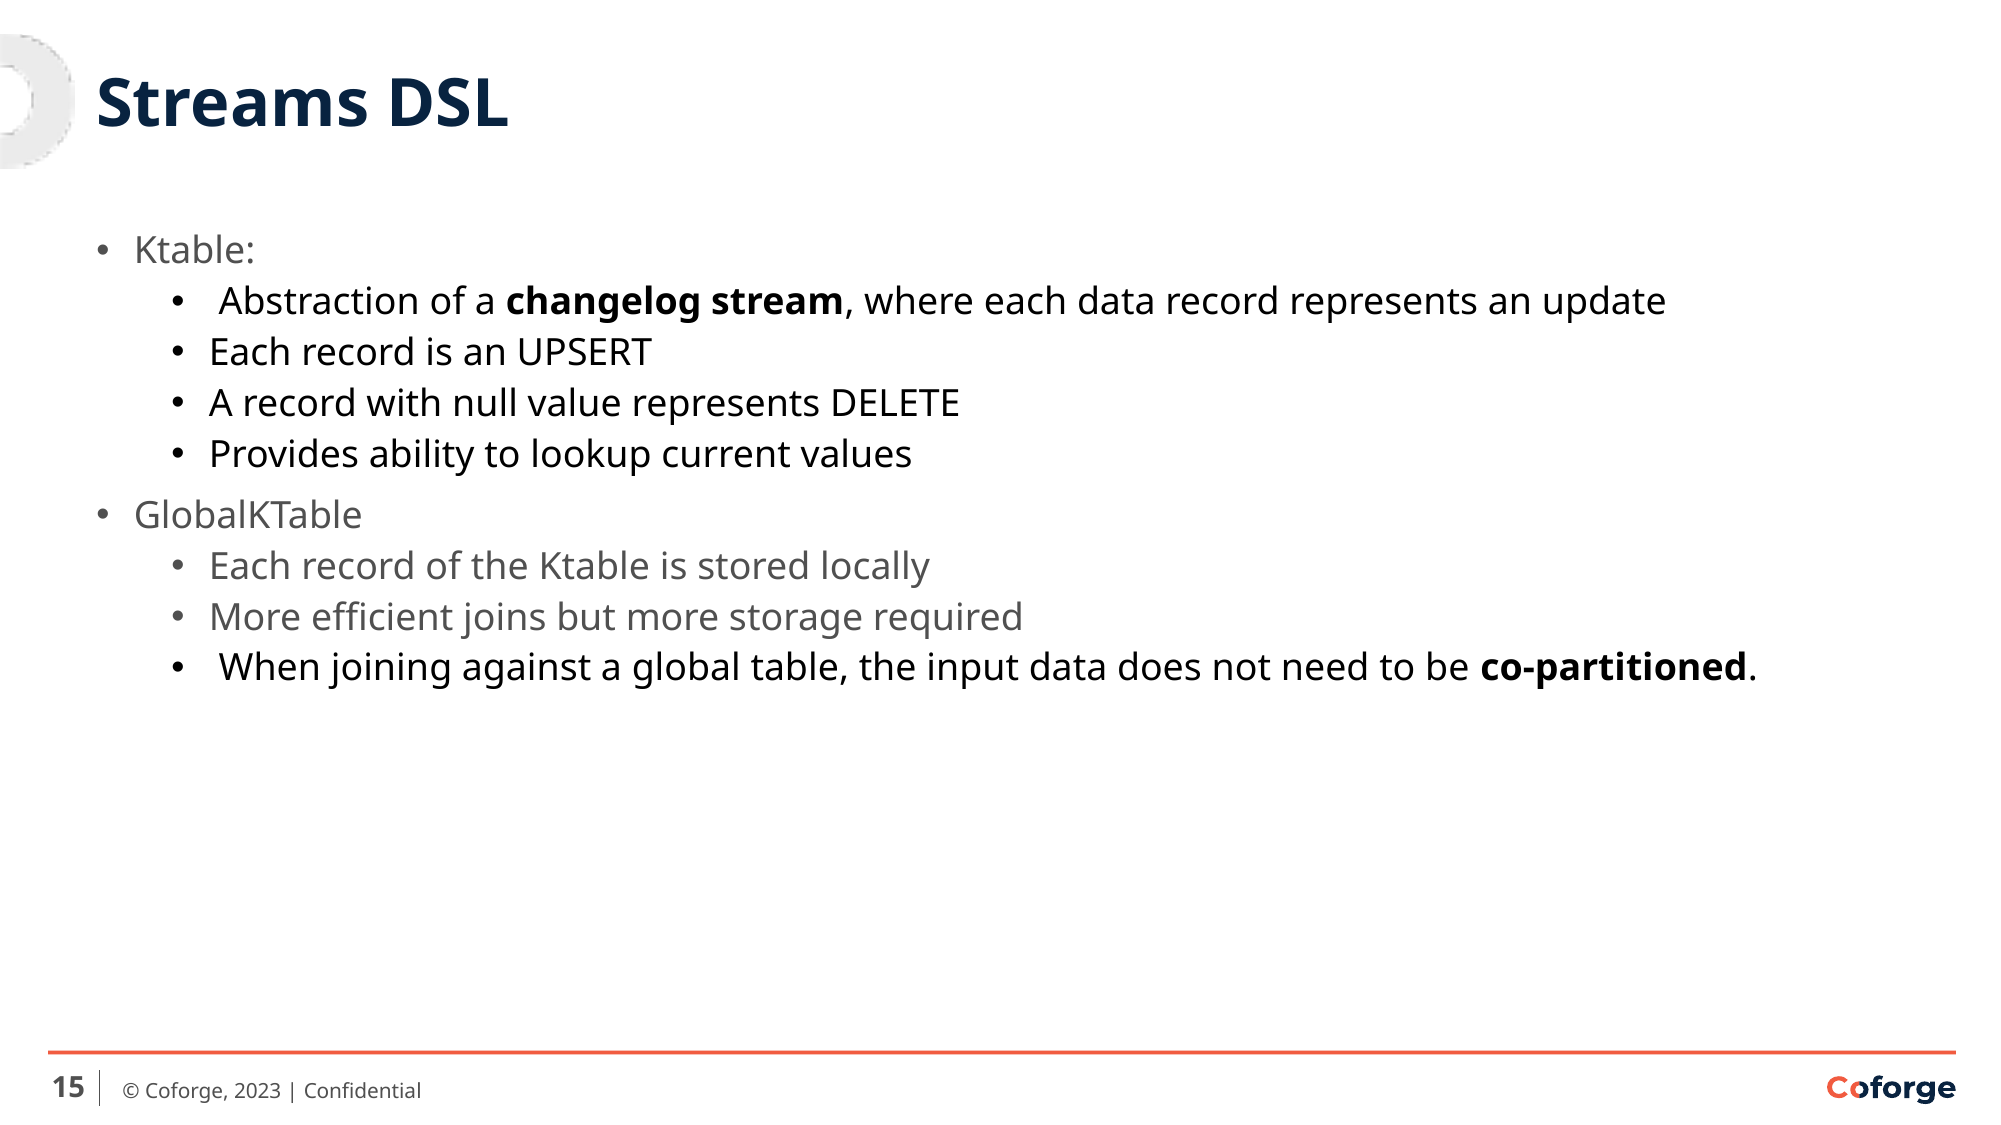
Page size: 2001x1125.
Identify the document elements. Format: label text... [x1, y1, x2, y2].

list Ktable: Abstraction of a changelog stream, where each data record represents an update Each record is an UPSERT A record with null value represents DELETE Provides ability to lookup current values GlobalKTable Each record of the Ktable is stored locally More efficient joins but more storage required When joining against a global table, the input data does not need to be co-partitioned. [96, 223, 1956, 1024]
title Streams DSL [96, 26, 1956, 182]
picture [48, 1050, 1956, 1055]
picture [0, 34, 75, 169]
